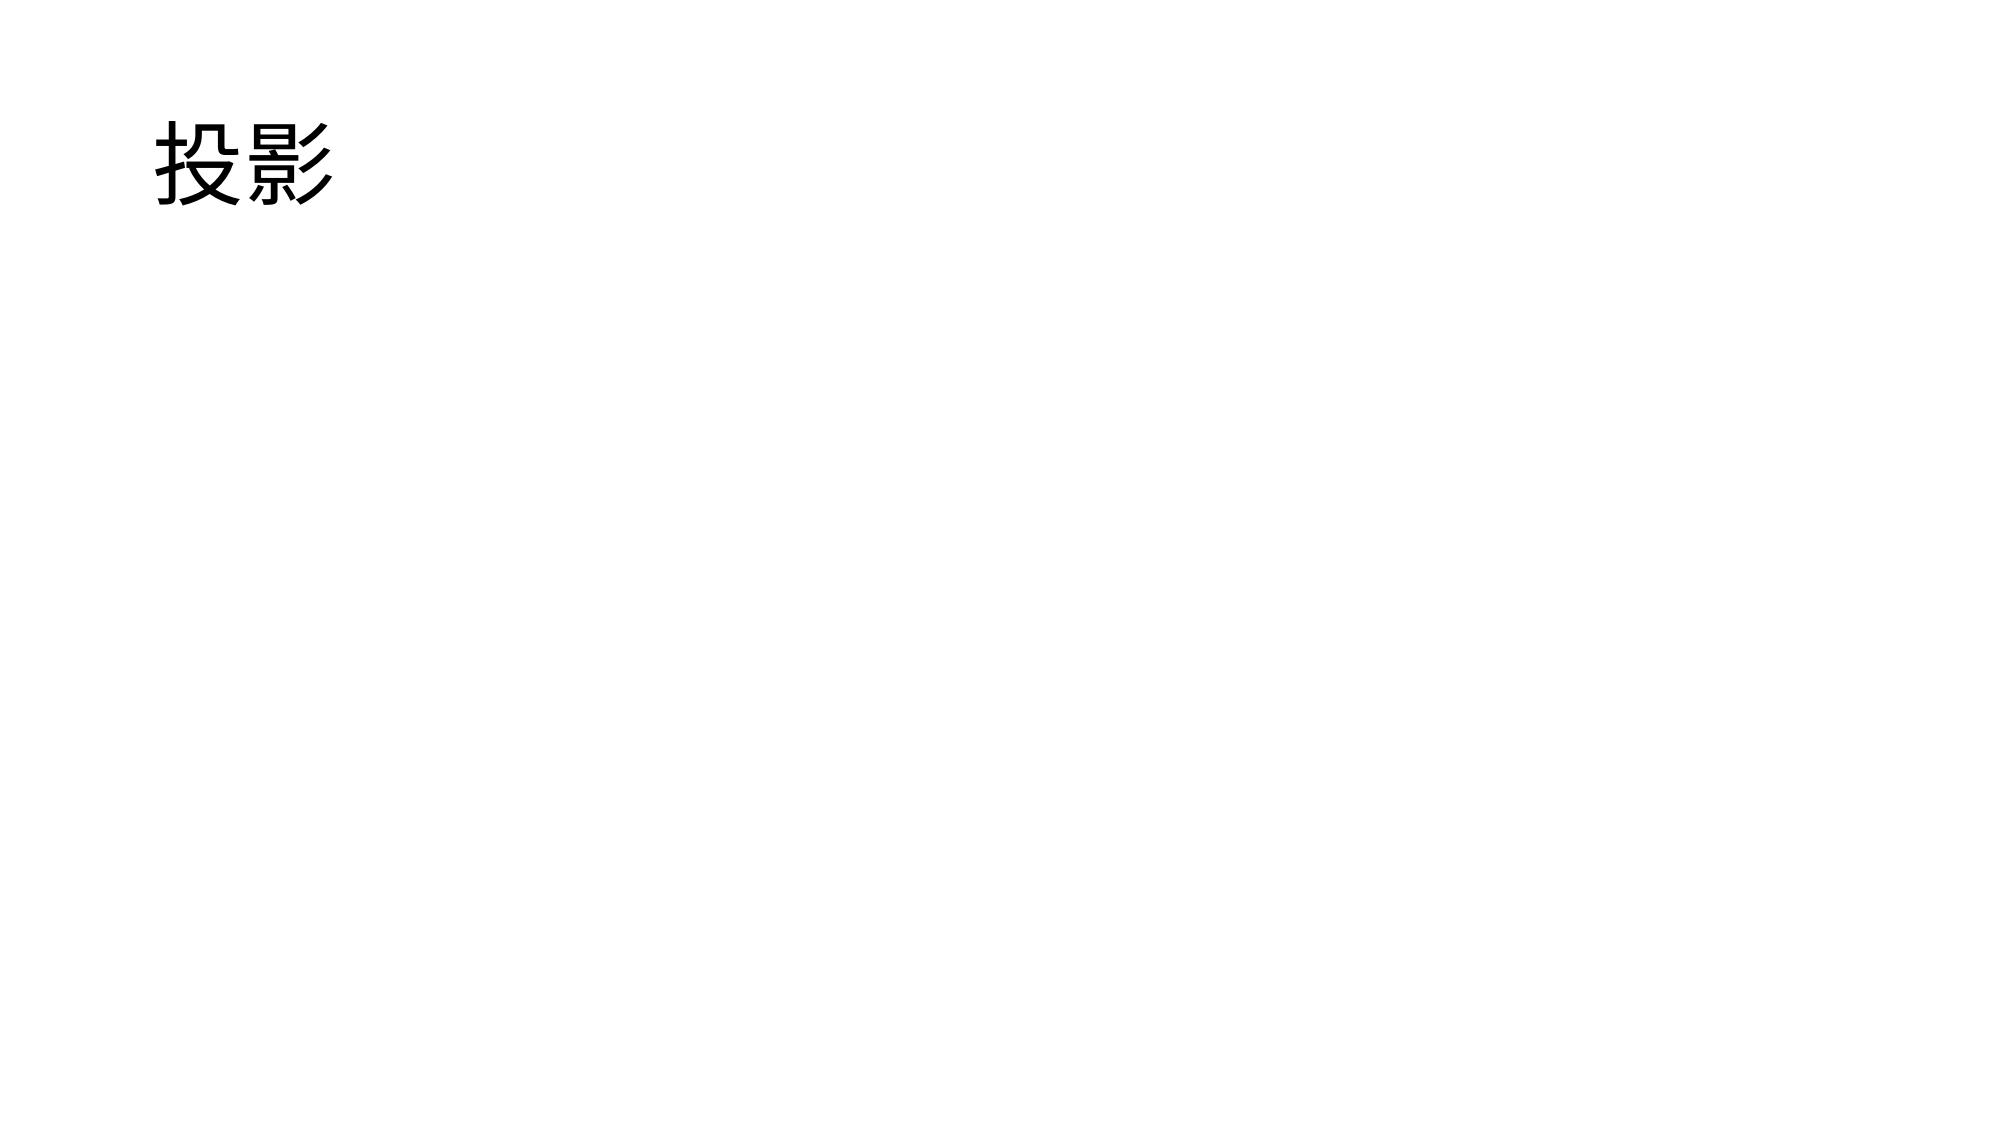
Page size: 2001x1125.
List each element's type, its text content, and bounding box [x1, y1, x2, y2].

title 投影 [137, 59, 1863, 278]
